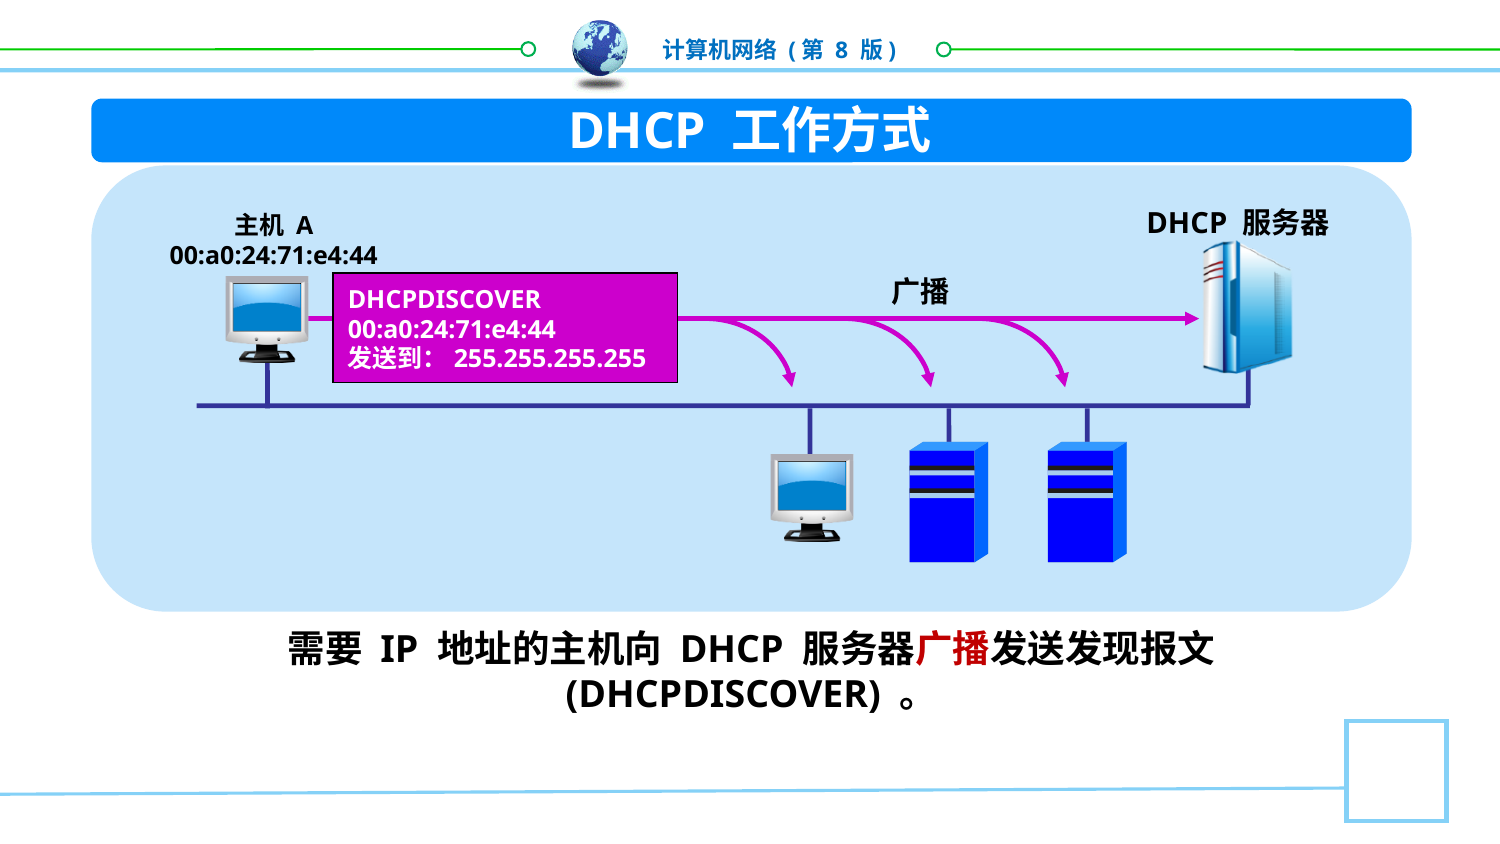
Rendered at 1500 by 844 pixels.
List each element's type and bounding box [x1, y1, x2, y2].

text_box [91, 617, 1412, 723]
picture [570, 18, 629, 91]
picture [1198, 239, 1295, 374]
picture [765, 450, 859, 544]
text_box [89, 91, 1414, 614]
picture [220, 271, 314, 366]
